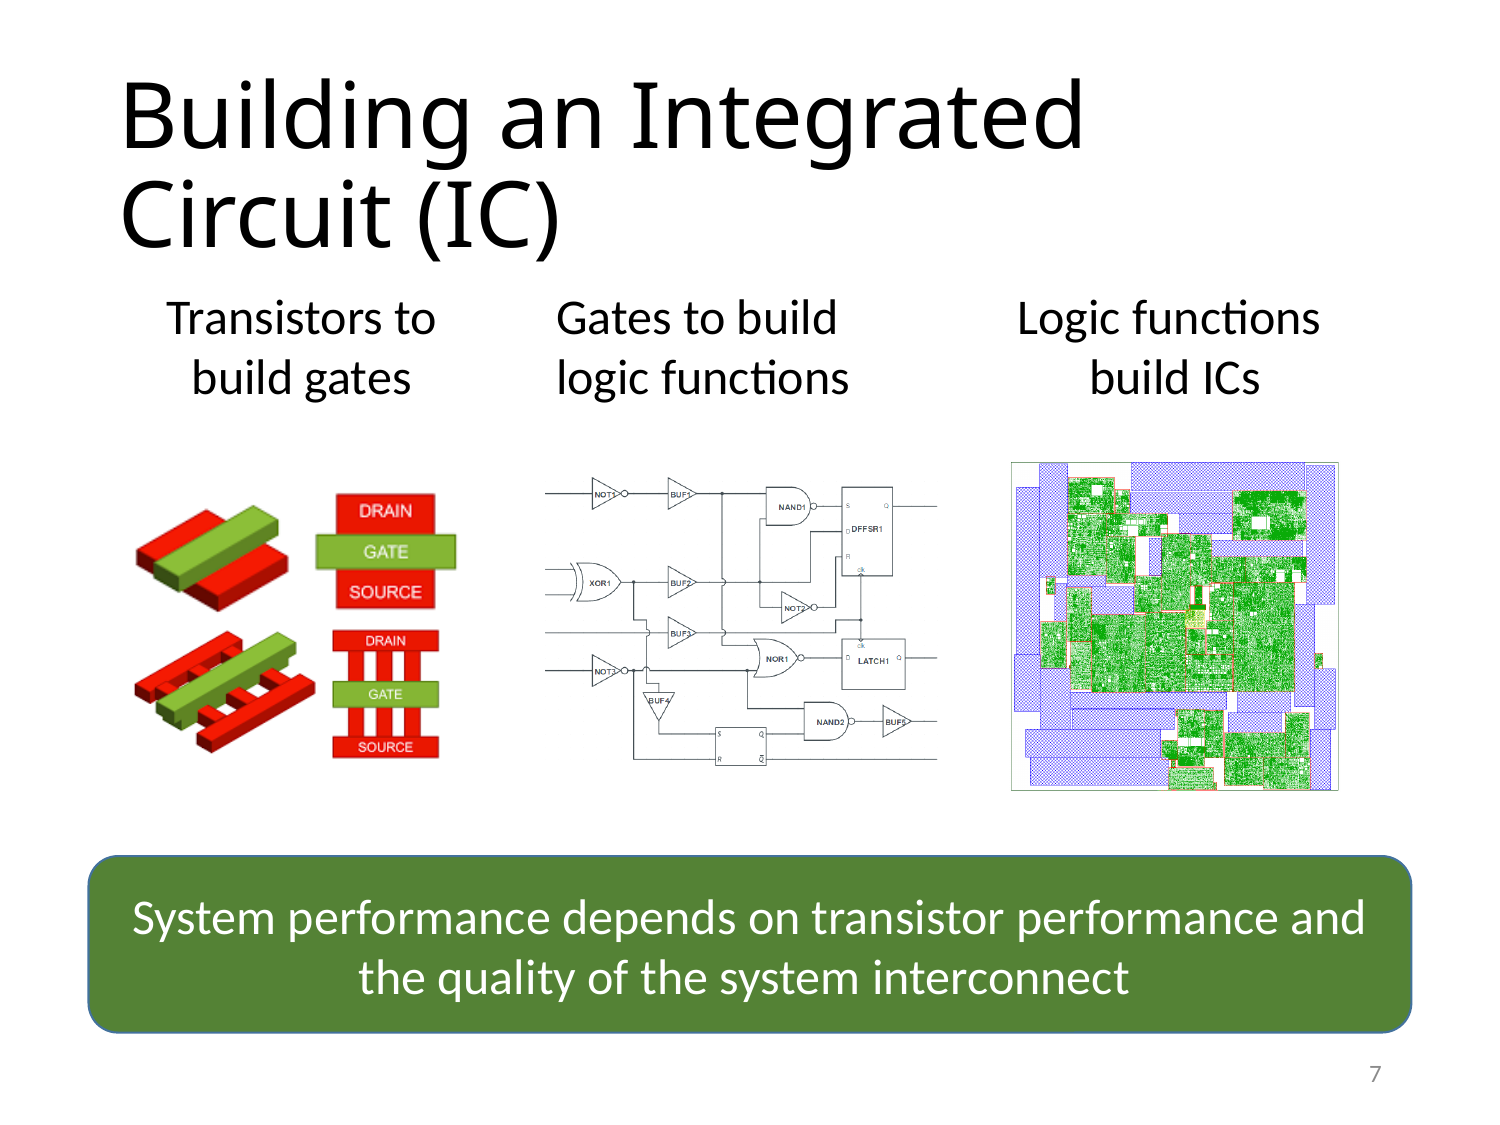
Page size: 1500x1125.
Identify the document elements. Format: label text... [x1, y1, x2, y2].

title Building an Integrated Circuit (IC) [103, 59, 1397, 278]
slide_number 7 [1059, 1042, 1397, 1103]
text_box Logic functions build ICs [1002, 277, 1348, 413]
text_box System performance depends on transistor performance and the quality of the system interconnect [87, 855, 1413, 1034]
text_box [126, 473, 477, 770]
text_box Gates to build logic functions [541, 277, 865, 413]
picture [1009, 461, 1341, 792]
text_box Transistors to build gates [151, 277, 463, 413]
picture [542, 473, 942, 770]
